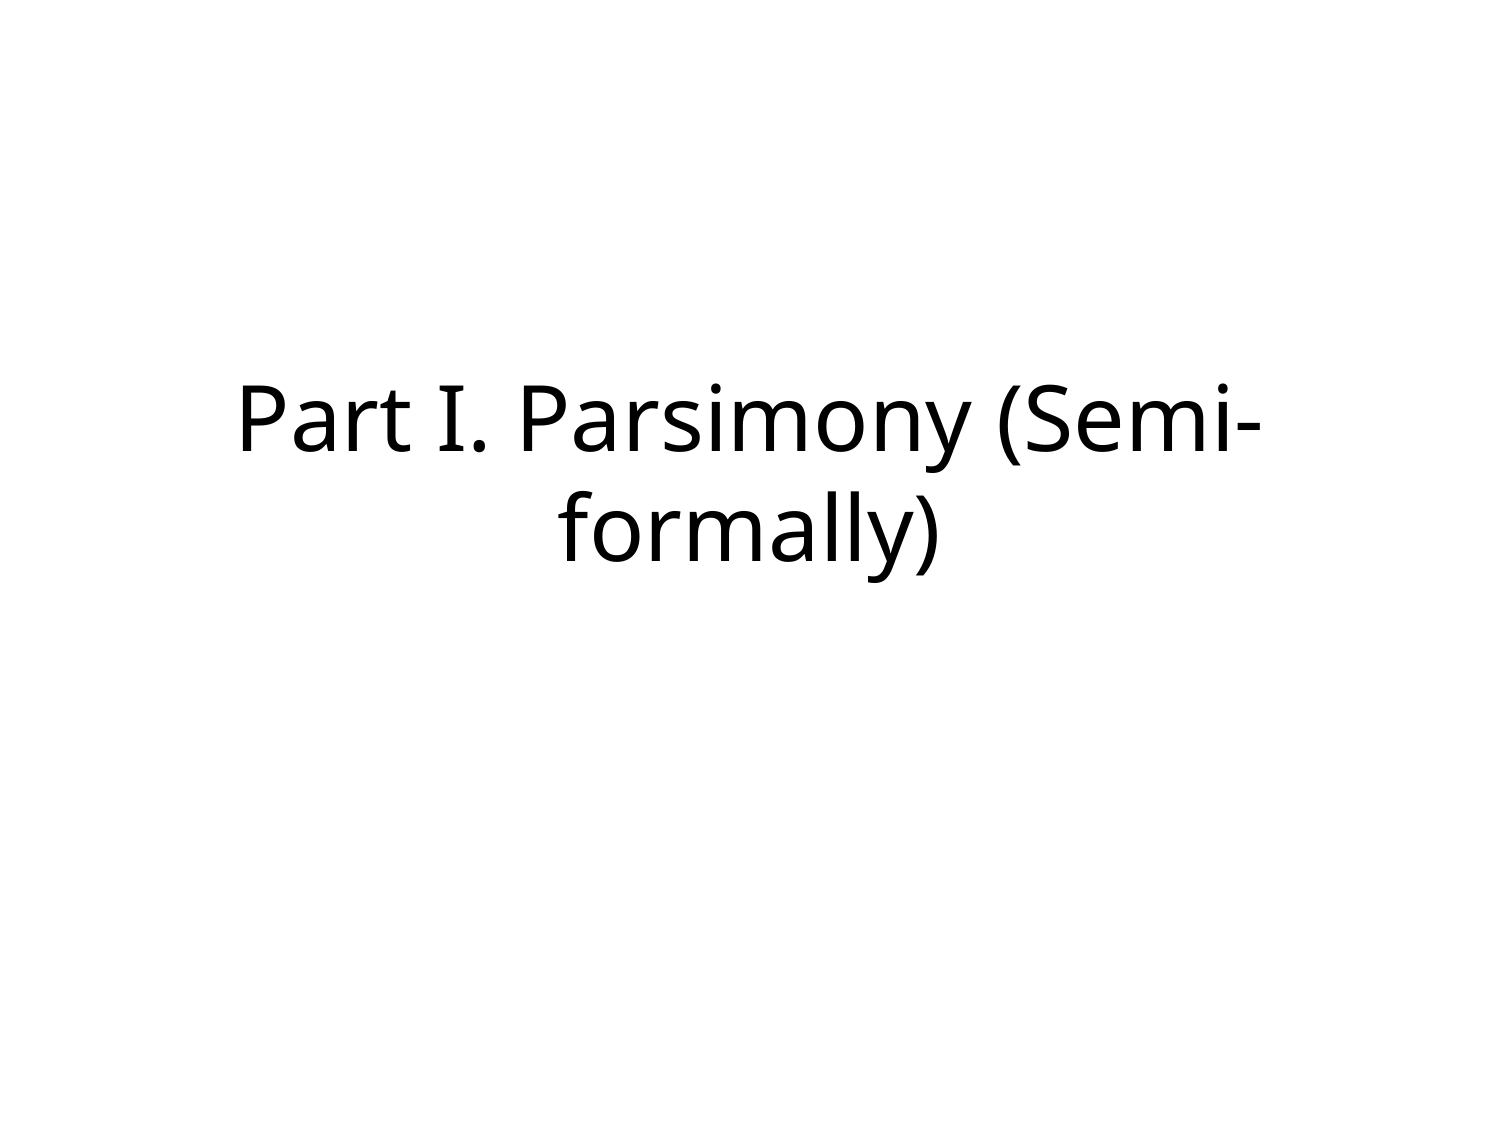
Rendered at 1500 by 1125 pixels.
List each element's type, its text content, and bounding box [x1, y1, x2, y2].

title Part I. Parsimony (Semi-formally) [112, 349, 1388, 591]
